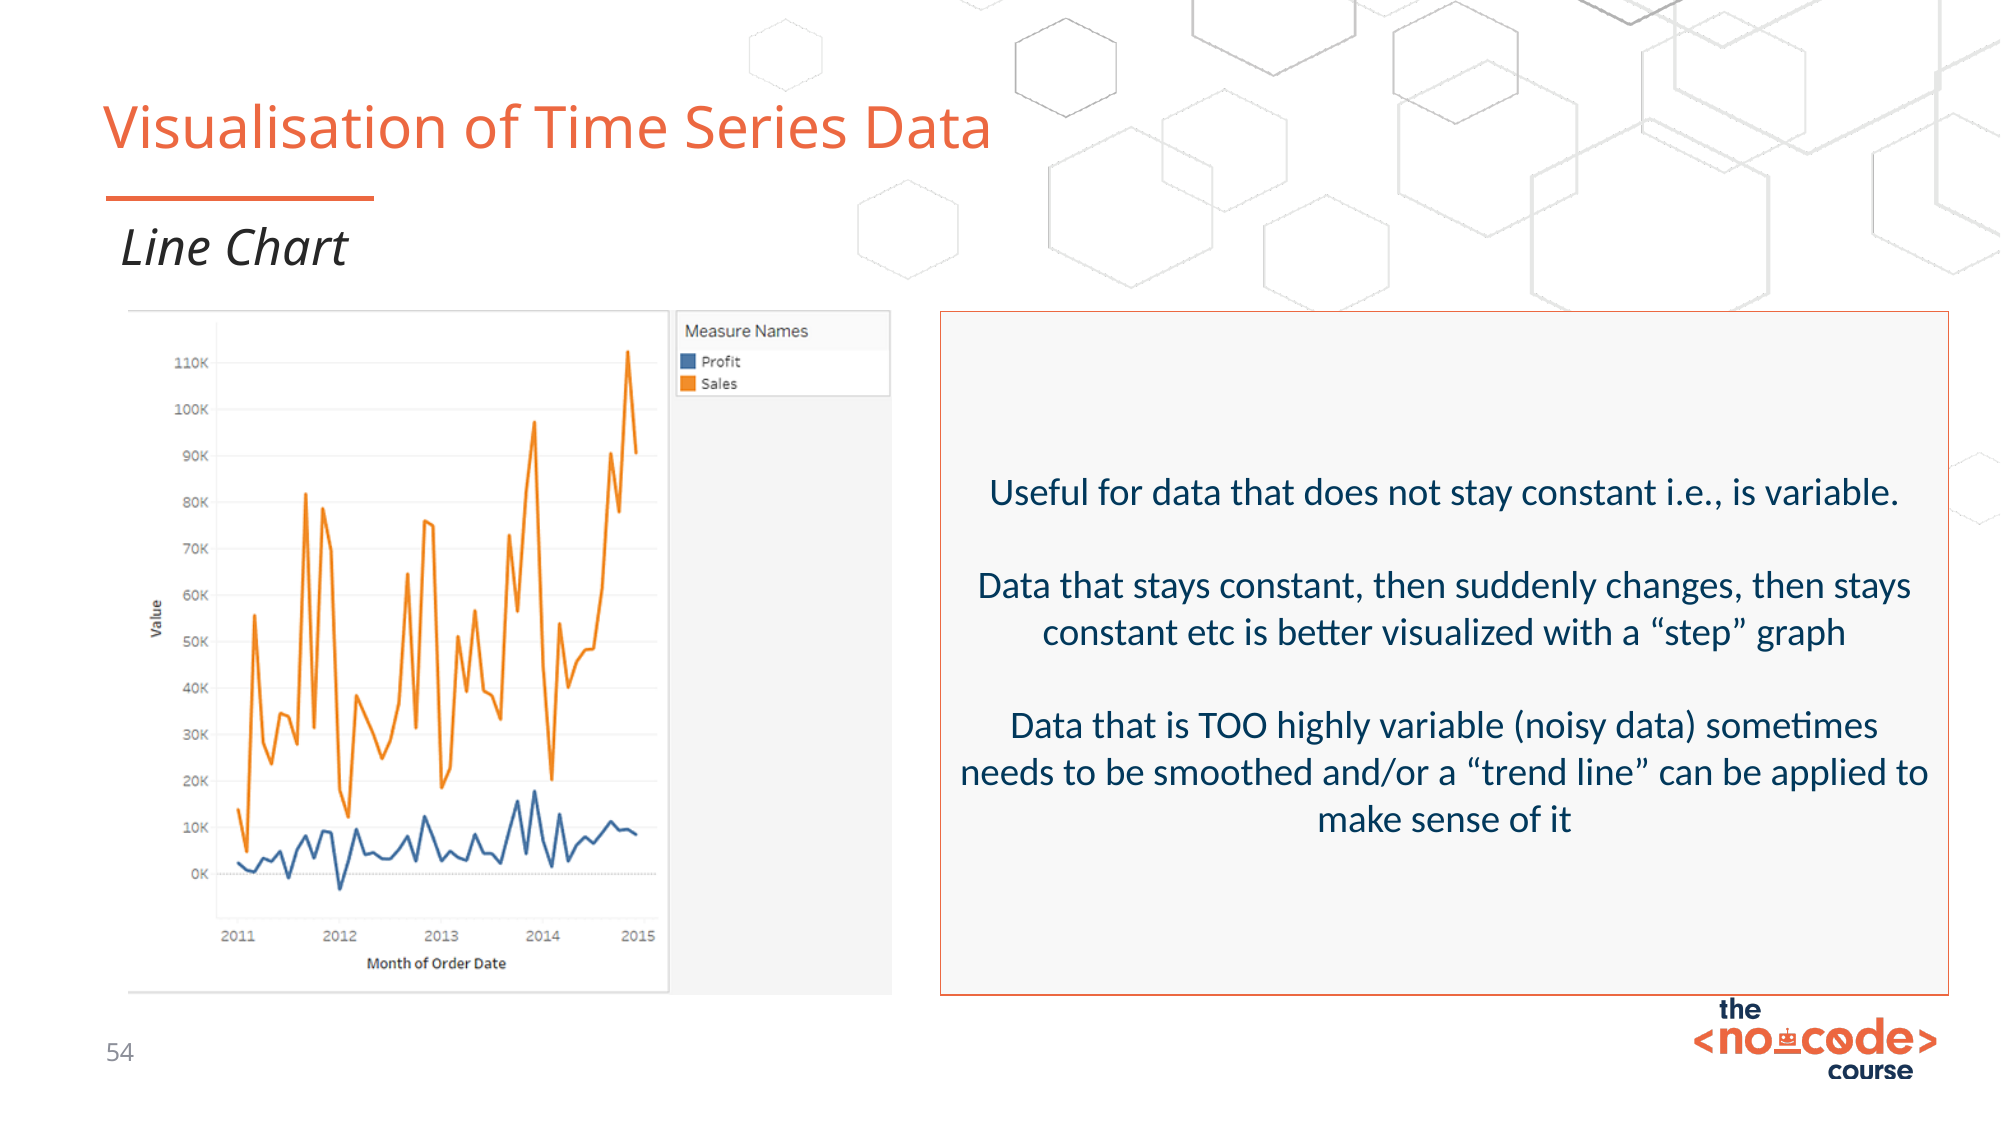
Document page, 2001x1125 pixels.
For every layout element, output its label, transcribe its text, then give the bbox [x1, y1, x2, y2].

text_box Useful for data that does not stay constant i.e., is variable. Data that stays constant, then suddenly changes, then stays constant etc is better visualized with a “step” graph Data that is TOO highly variable (noisy data) sometimes needs to be smoothed and/or a “trend line” can be applied to make sense of it [940, 311, 1949, 996]
slide_number 54 [105, 1023, 556, 1084]
title Visualisation of Time Series Data [103, 59, 1935, 199]
picture [128, 310, 892, 995]
text_box Line Chart [103, 209, 1977, 301]
